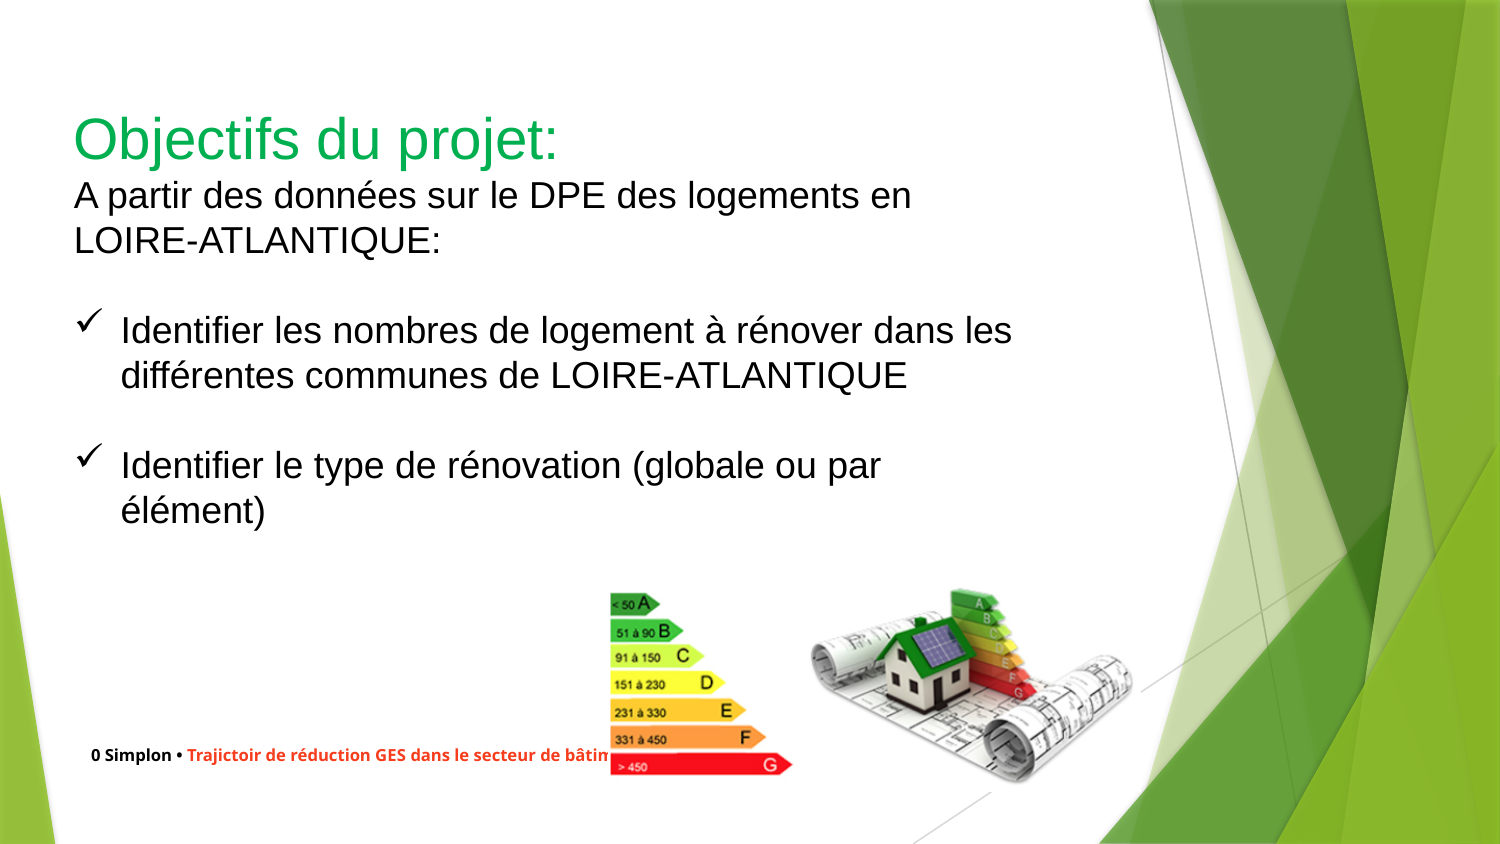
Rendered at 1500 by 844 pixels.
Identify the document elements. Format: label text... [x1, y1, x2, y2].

text_box 0 Simplon • Trajictoir de réduction GES dans le secteur de bâtiment [91, 744, 603, 792]
text_box Objectifs du projet: A partir des données sur le DPE des logements en LOIRE-ATLANTIQUE: Identifier les nombres de logement à rénover dans les différentes communes de LOIRE-ATLANTIQUE Identifier le type de rénovation (globale ou par élément) [73, 66, 1033, 654]
picture [607, 586, 1141, 793]
